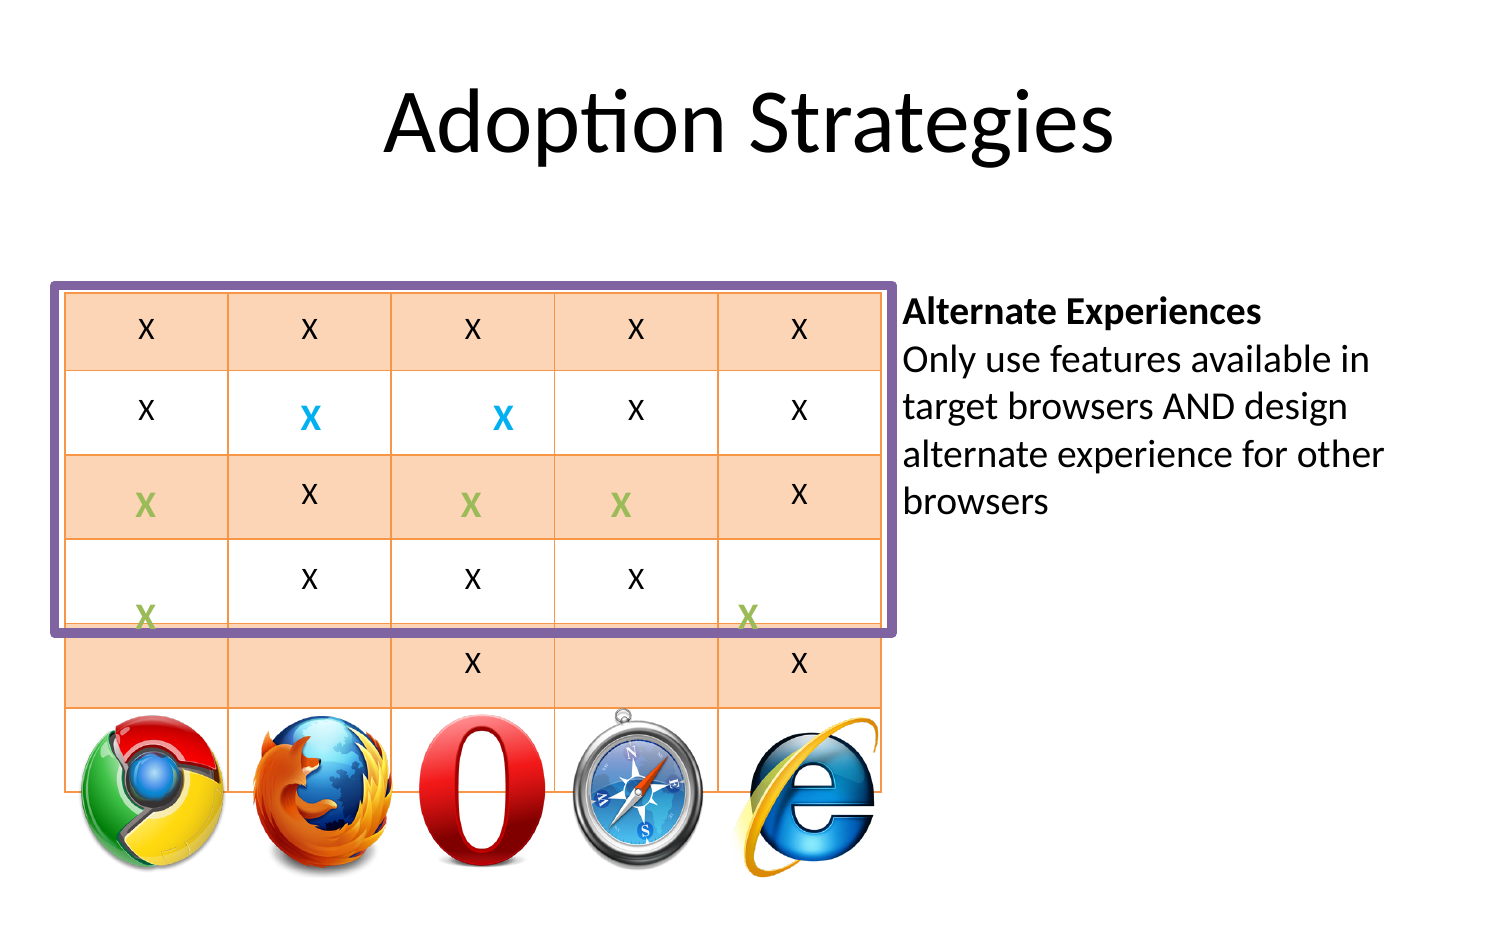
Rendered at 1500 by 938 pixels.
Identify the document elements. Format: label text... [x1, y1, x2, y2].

table_cell [555, 637, 717, 705]
text_box X X X X X [135, 479, 862, 637]
table_cell X [719, 635, 880, 705]
text_box [53, 283, 894, 635]
picture [64, 706, 893, 879]
title Adoption Strategies [75, 37, 1425, 194]
table_cell [66, 635, 227, 705]
table_cell X [392, 637, 554, 705]
text_box Alternate Experiences Only use features available in target browsers AND design alternate experience for other browsers [902, 285, 1427, 523]
text_box X X [300, 393, 530, 439]
table_cell [229, 637, 390, 705]
